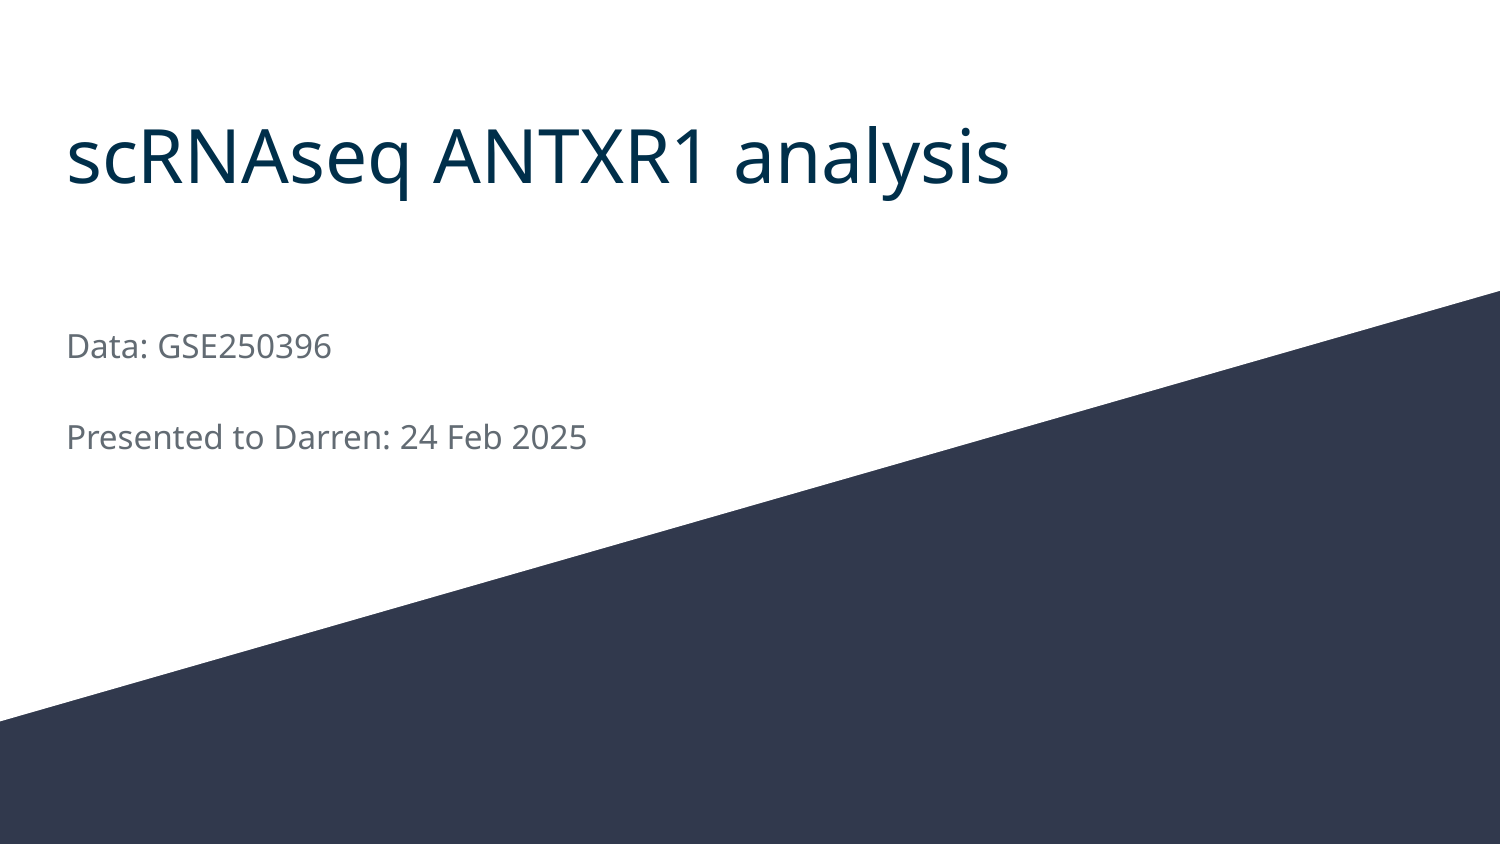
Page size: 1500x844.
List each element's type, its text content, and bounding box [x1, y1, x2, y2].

title scRNAseq ANTXR1 analysis [51, 88, 1449, 299]
subtitle Data: GSE250396 Presented to Darren: 24 Feb 2025 [51, 308, 1061, 546]
